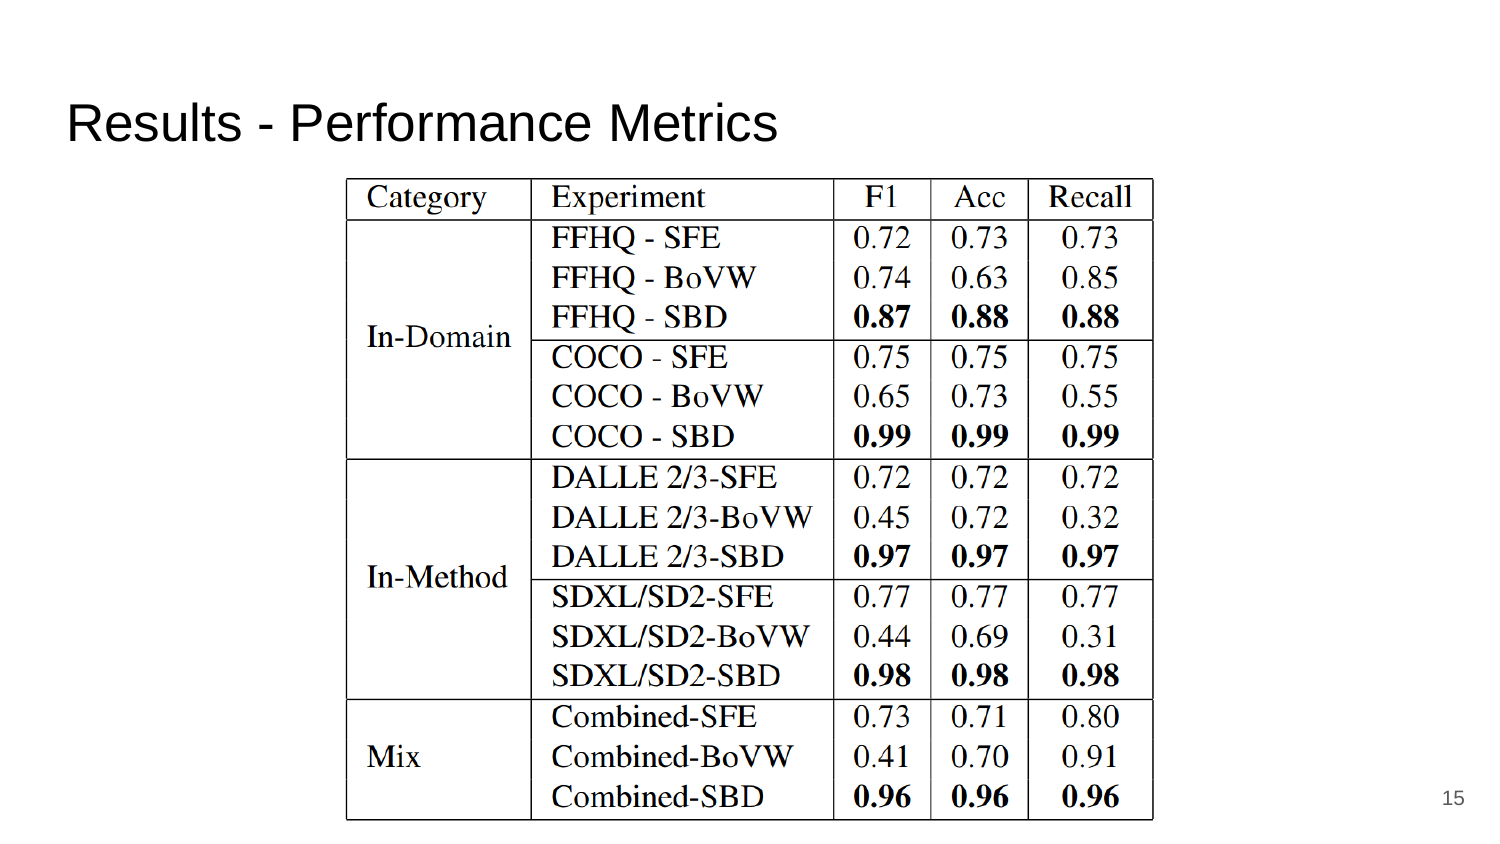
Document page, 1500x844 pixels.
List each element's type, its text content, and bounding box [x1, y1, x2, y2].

picture [337, 166, 1163, 830]
slide_number ‹#› [1389, 764, 1480, 830]
title Results - Performance Metrics [51, 72, 1449, 167]
